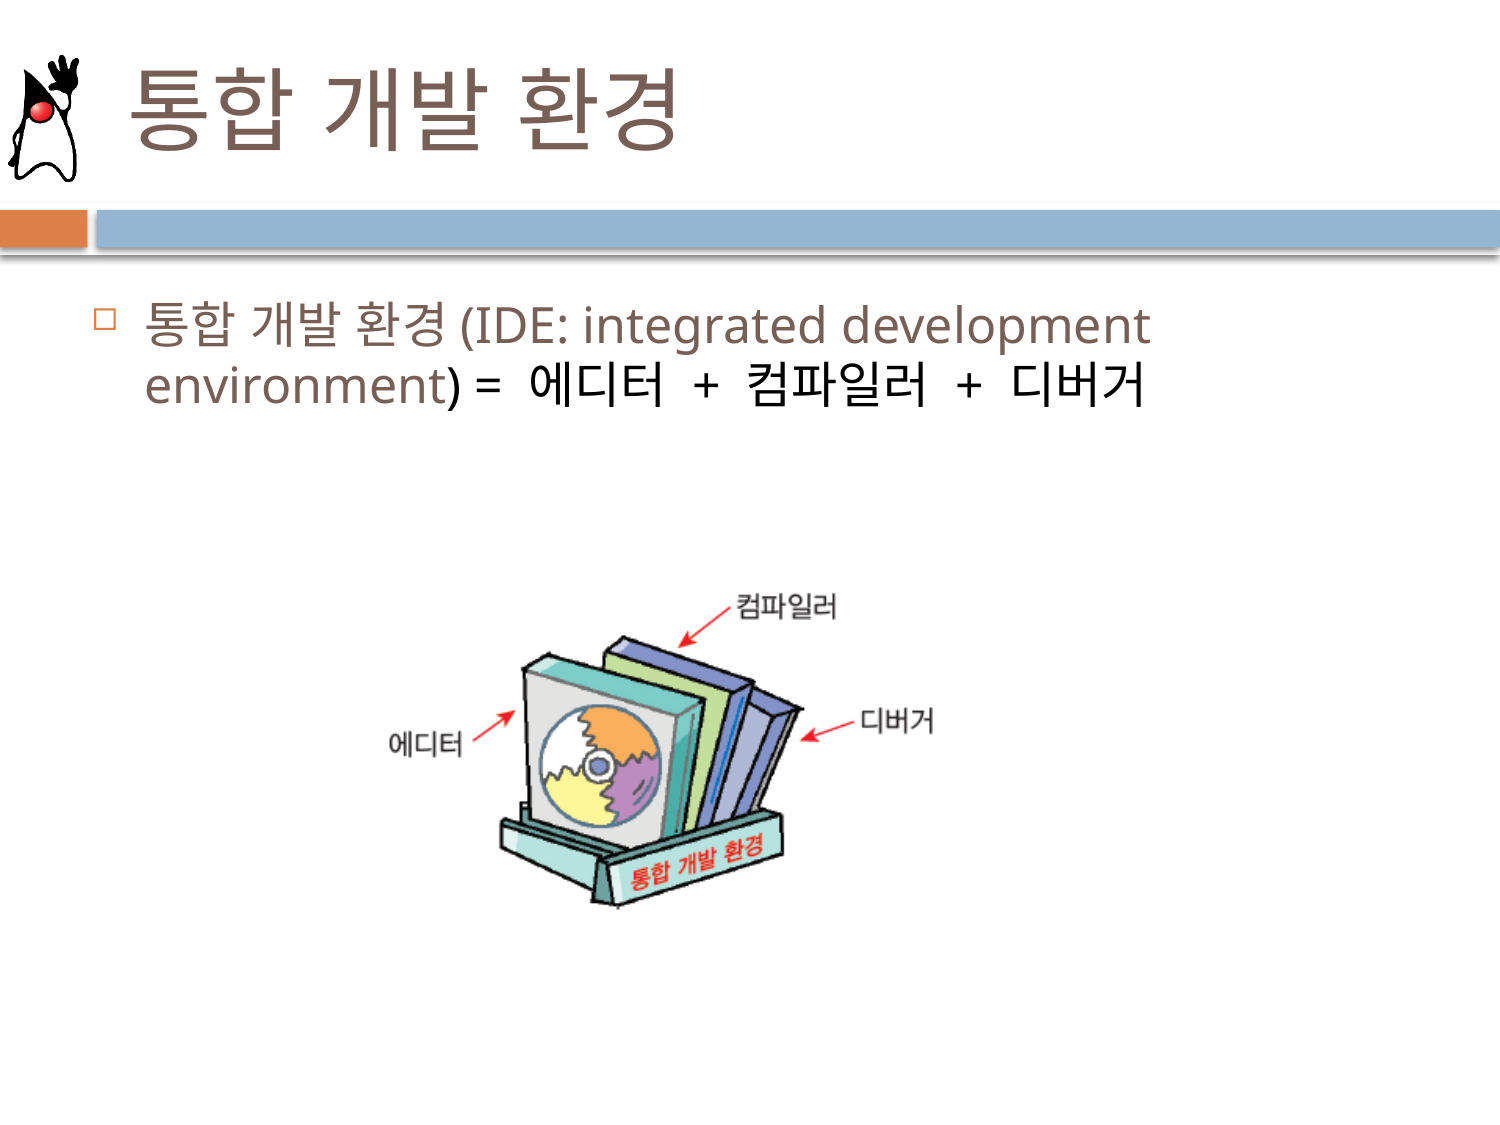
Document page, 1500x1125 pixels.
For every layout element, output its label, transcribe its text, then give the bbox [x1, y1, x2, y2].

title 통합 개발 환경 [112, 6, 1463, 209]
list 통합 개발 환경(IDE: integrated development environment) = 에디터 + 컴파일러 + 디버거 [76, 286, 1424, 1042]
picture [357, 547, 948, 927]
picture [8, 55, 79, 182]
